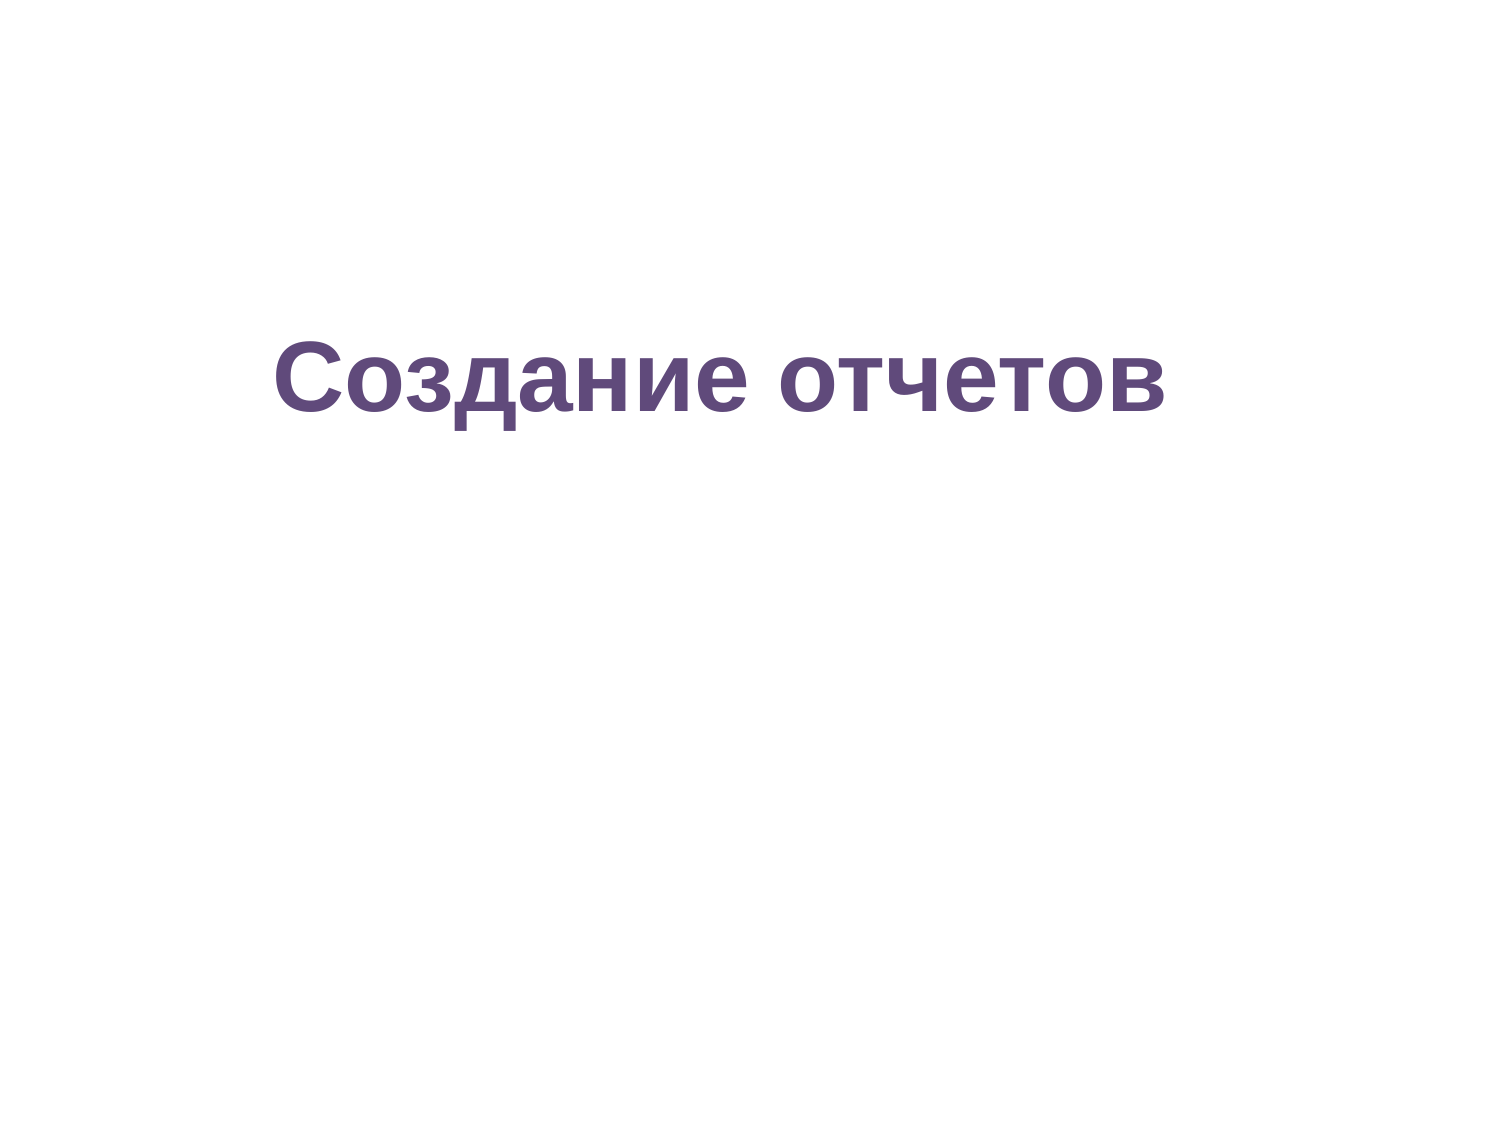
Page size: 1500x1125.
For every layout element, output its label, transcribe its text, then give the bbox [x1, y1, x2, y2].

text_box Создание отчетов [257, 304, 1194, 560]
